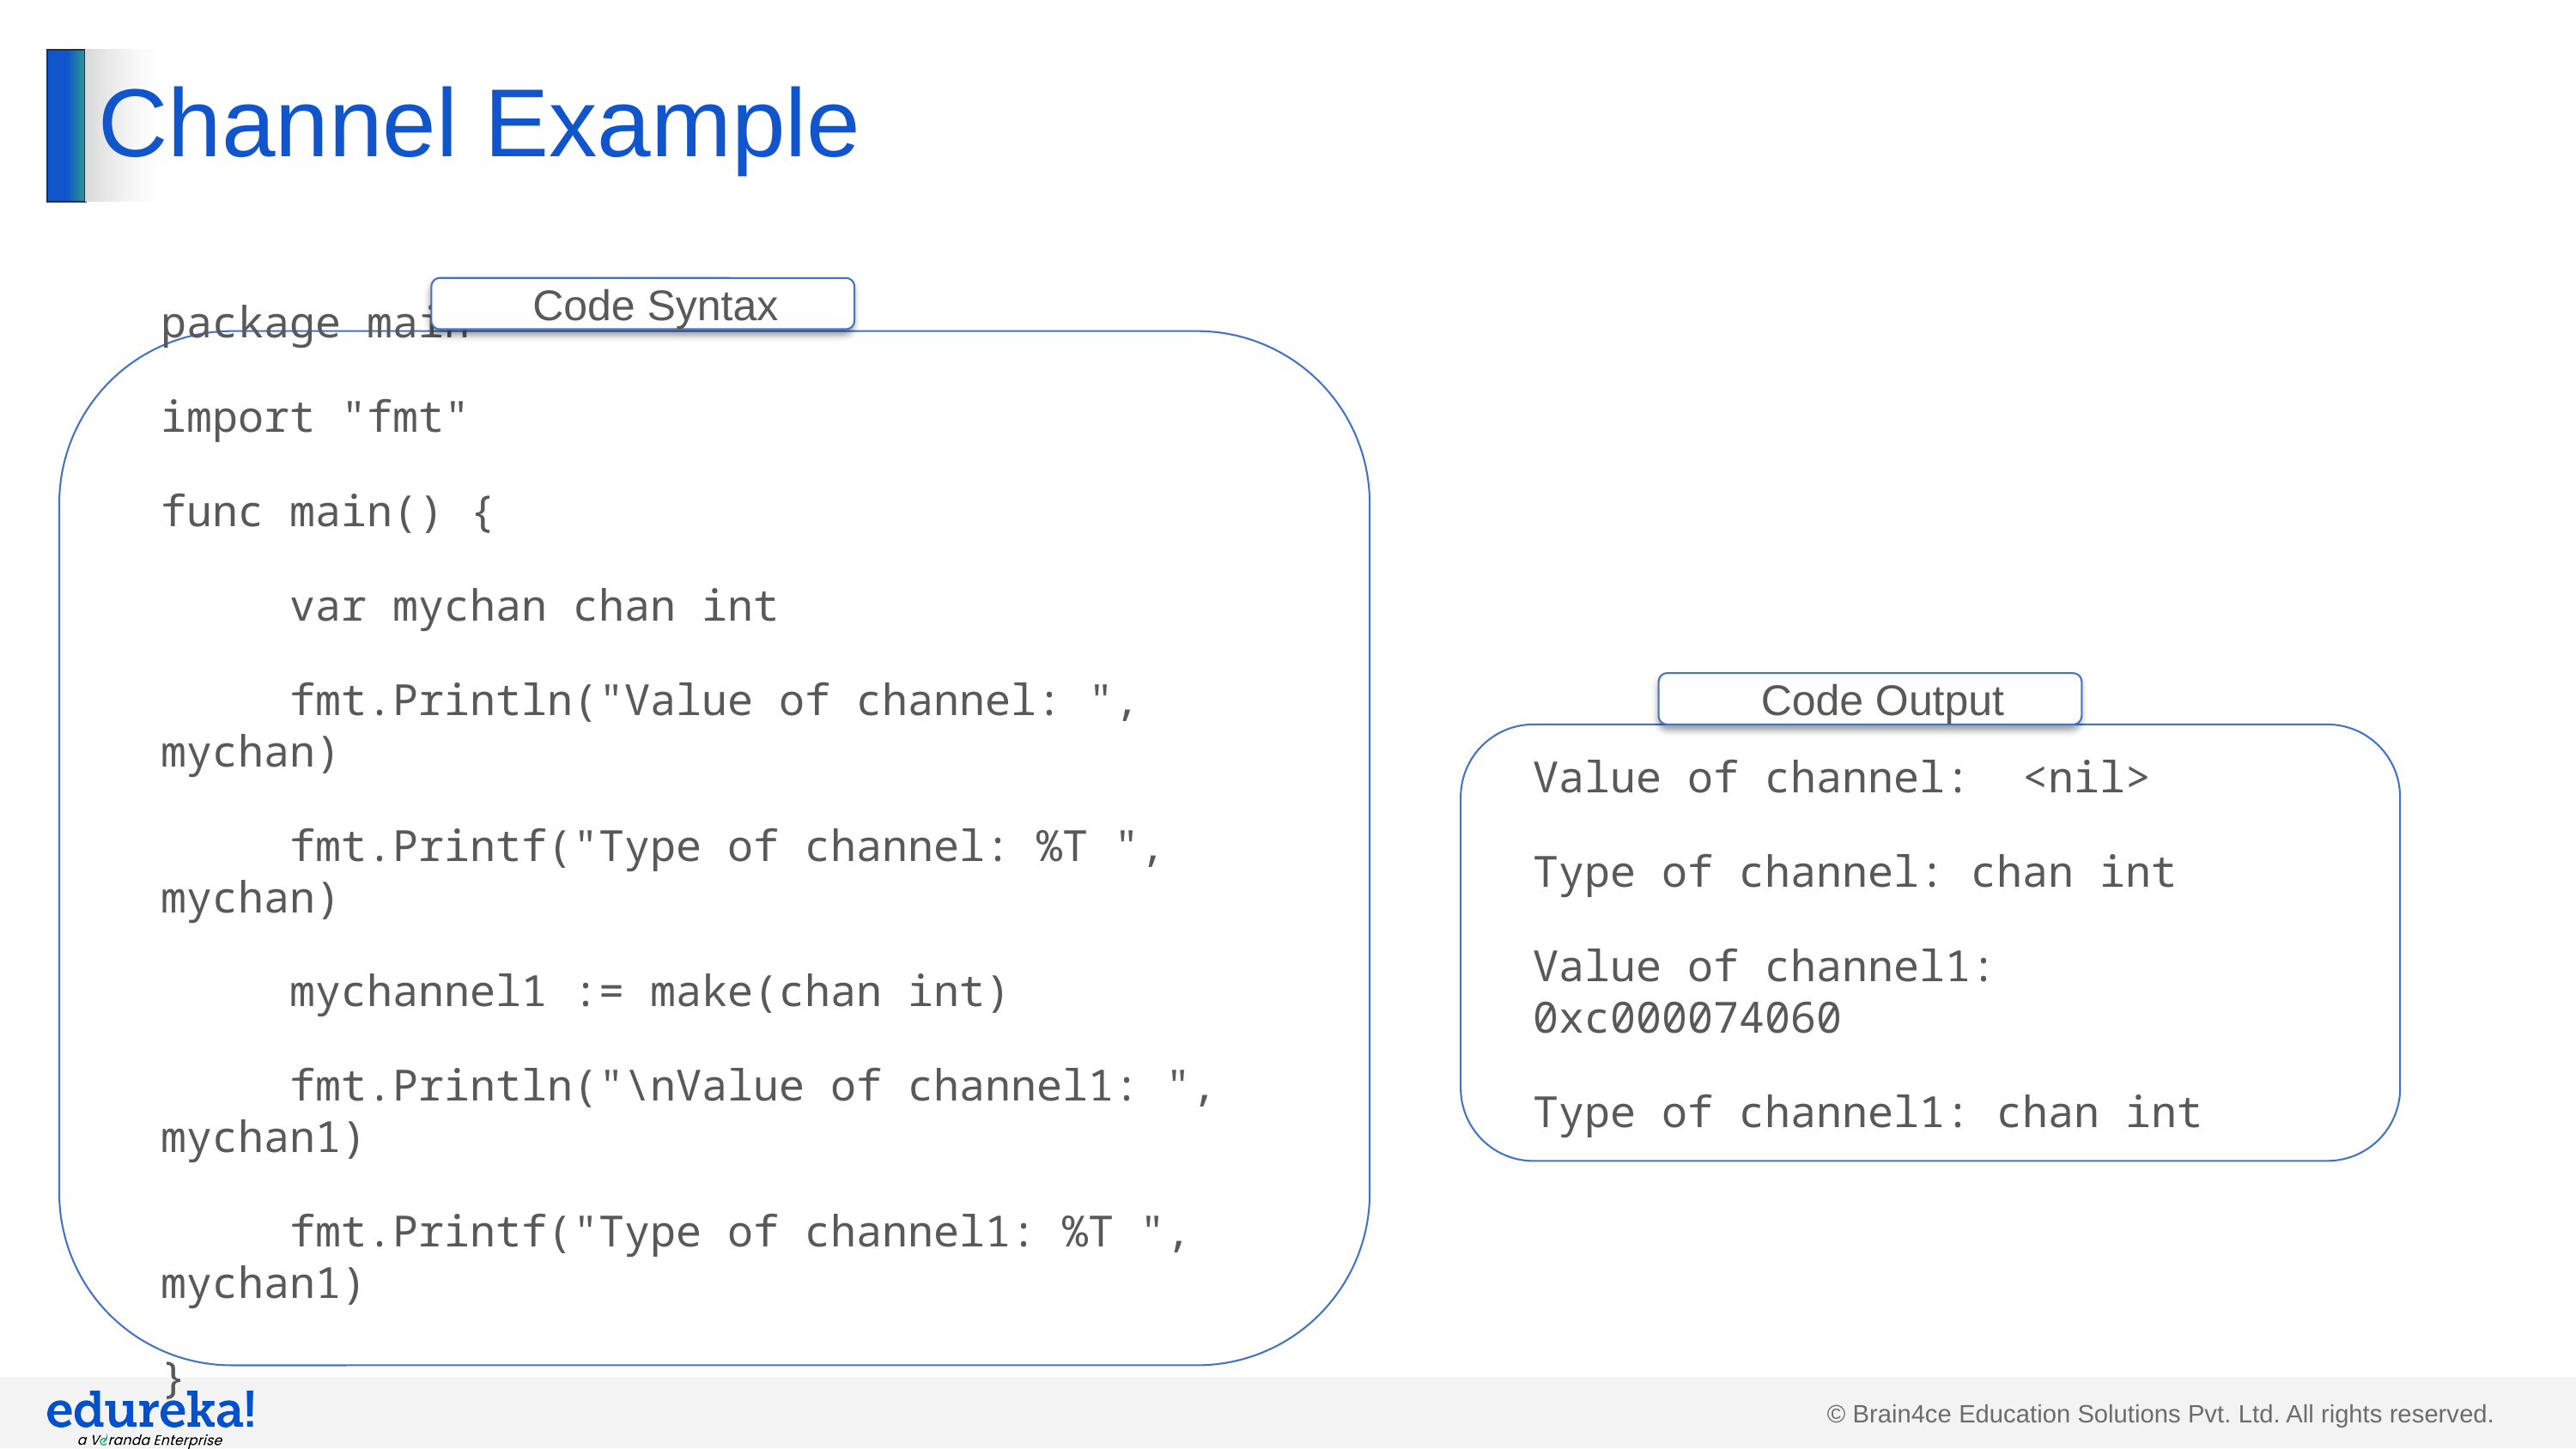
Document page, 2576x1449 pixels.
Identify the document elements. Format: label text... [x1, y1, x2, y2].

picture [47, 1391, 253, 1449]
title Channel Example [85, 49, 2491, 202]
text_box Value of channel: <nil> Type of channel: chan int Value of channel1: 0xc000074060 Type of channel1: chan int [1461, 724, 2401, 1161]
text_box package main import "fmt" func main() { var mychan chan int fmt.Println("Value of channel: ", mychan) fmt.Printf("Type of channel: %T ", mychan) mychannel1 := make(chan int) fmt.Println("\nValue of channel1: ", mychan1) fmt.Printf("Type of channel1: %T ", mychan1) } [59, 330, 1370, 1366]
text_box Code Output [1658, 673, 2082, 724]
text_box Code Syntax [431, 277, 855, 330]
